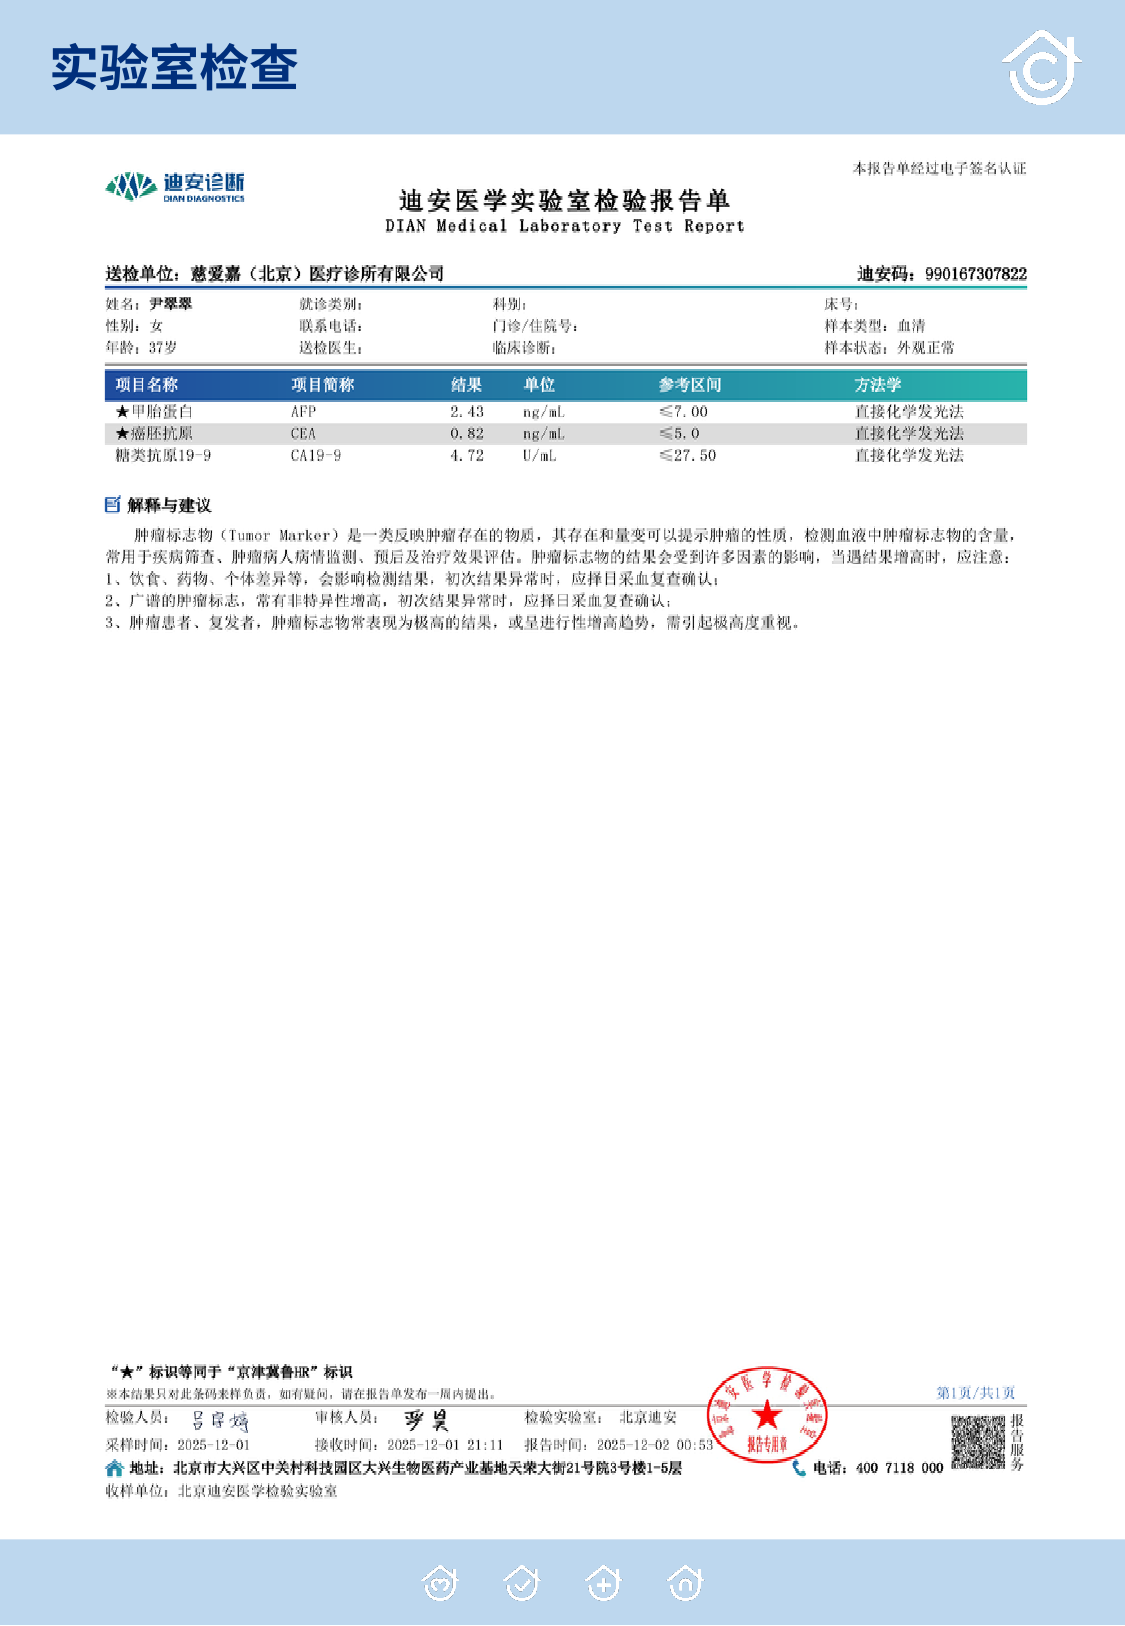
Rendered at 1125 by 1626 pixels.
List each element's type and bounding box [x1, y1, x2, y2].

picture [420, 1565, 705, 1601]
picture [76, 145, 1054, 1528]
picture [992, 17, 1091, 117]
